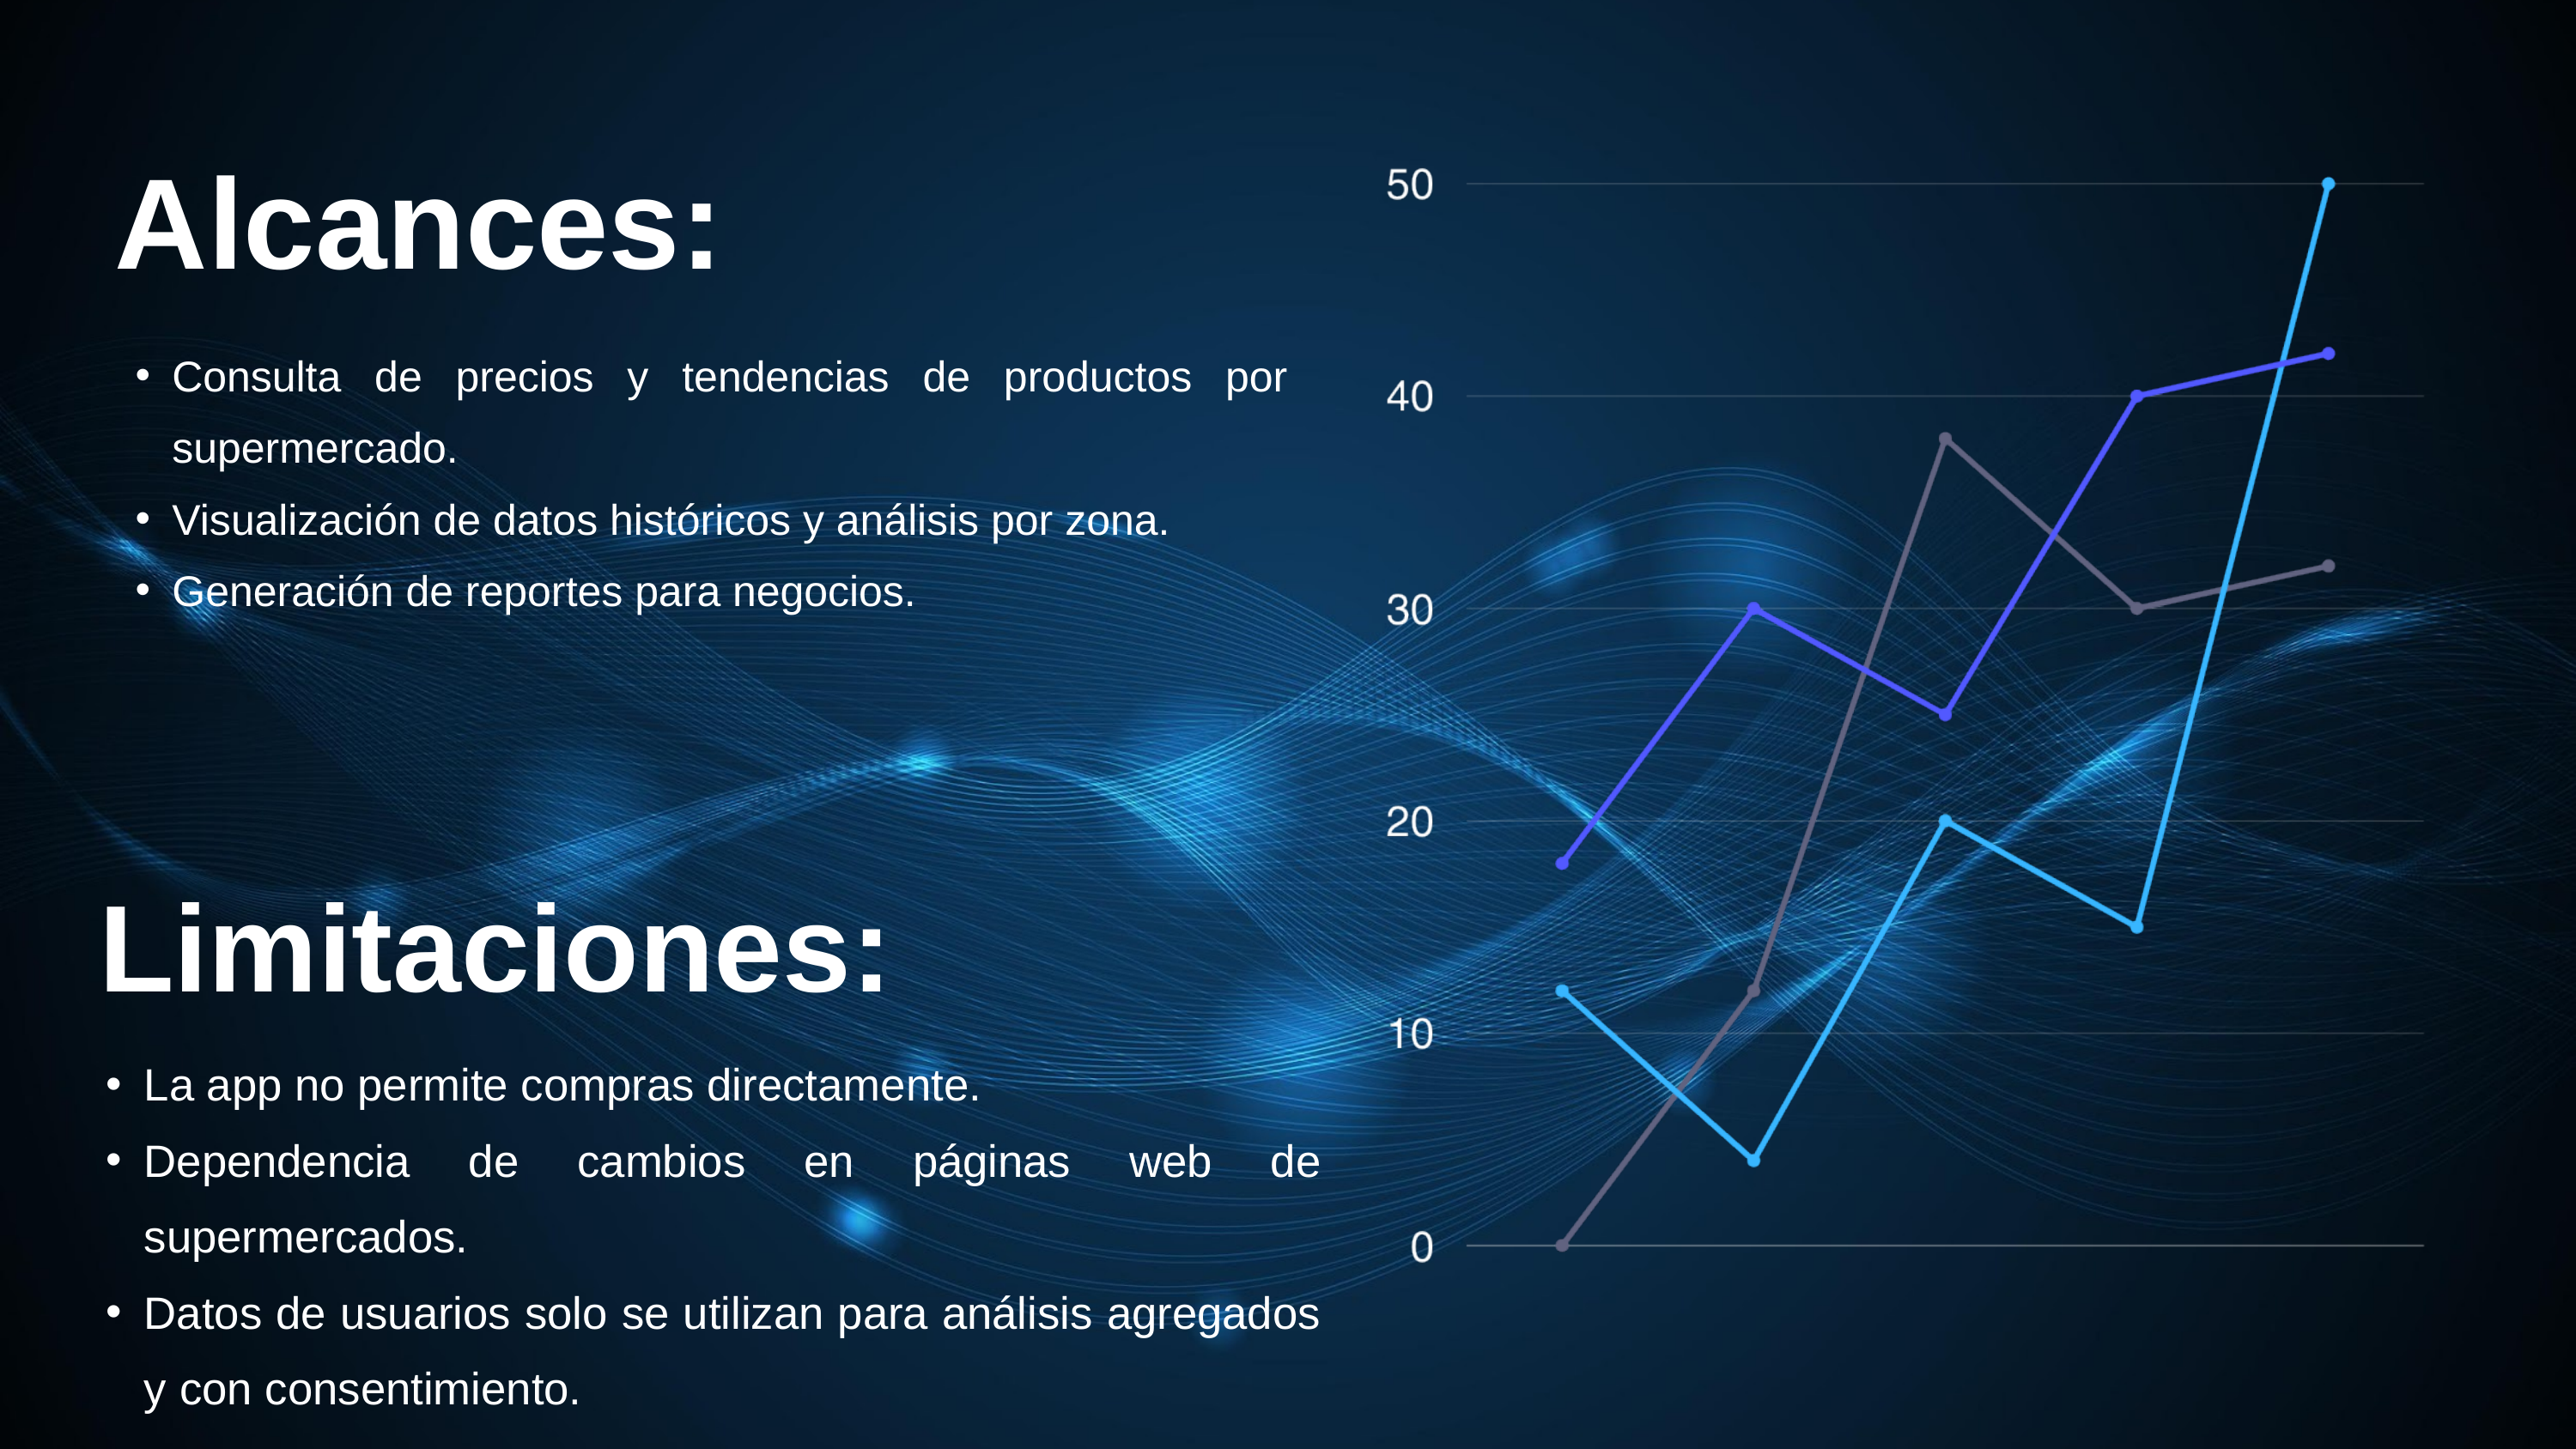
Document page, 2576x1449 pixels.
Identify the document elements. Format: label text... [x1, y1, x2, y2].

picture [1269, 51, 2543, 1379]
text_box [0, 0, 2576, 1449]
text_box La app no permite compras directamente. Dependencia de cambios en páginas web de supermercados. Datos de usuarios solo se utilizan para análisis agregados y con consentimiento. [67, 1034, 1322, 1415]
text_box Consulta de precios y tendencias de productos por supermercado. Visualización de datos históricos y análisis por zona. Generación de reportes para negocios. [99, 328, 1264, 687]
text_box Limitaciones: [99, 809, 1193, 1017]
text_box Alcances: [114, 78, 933, 295]
